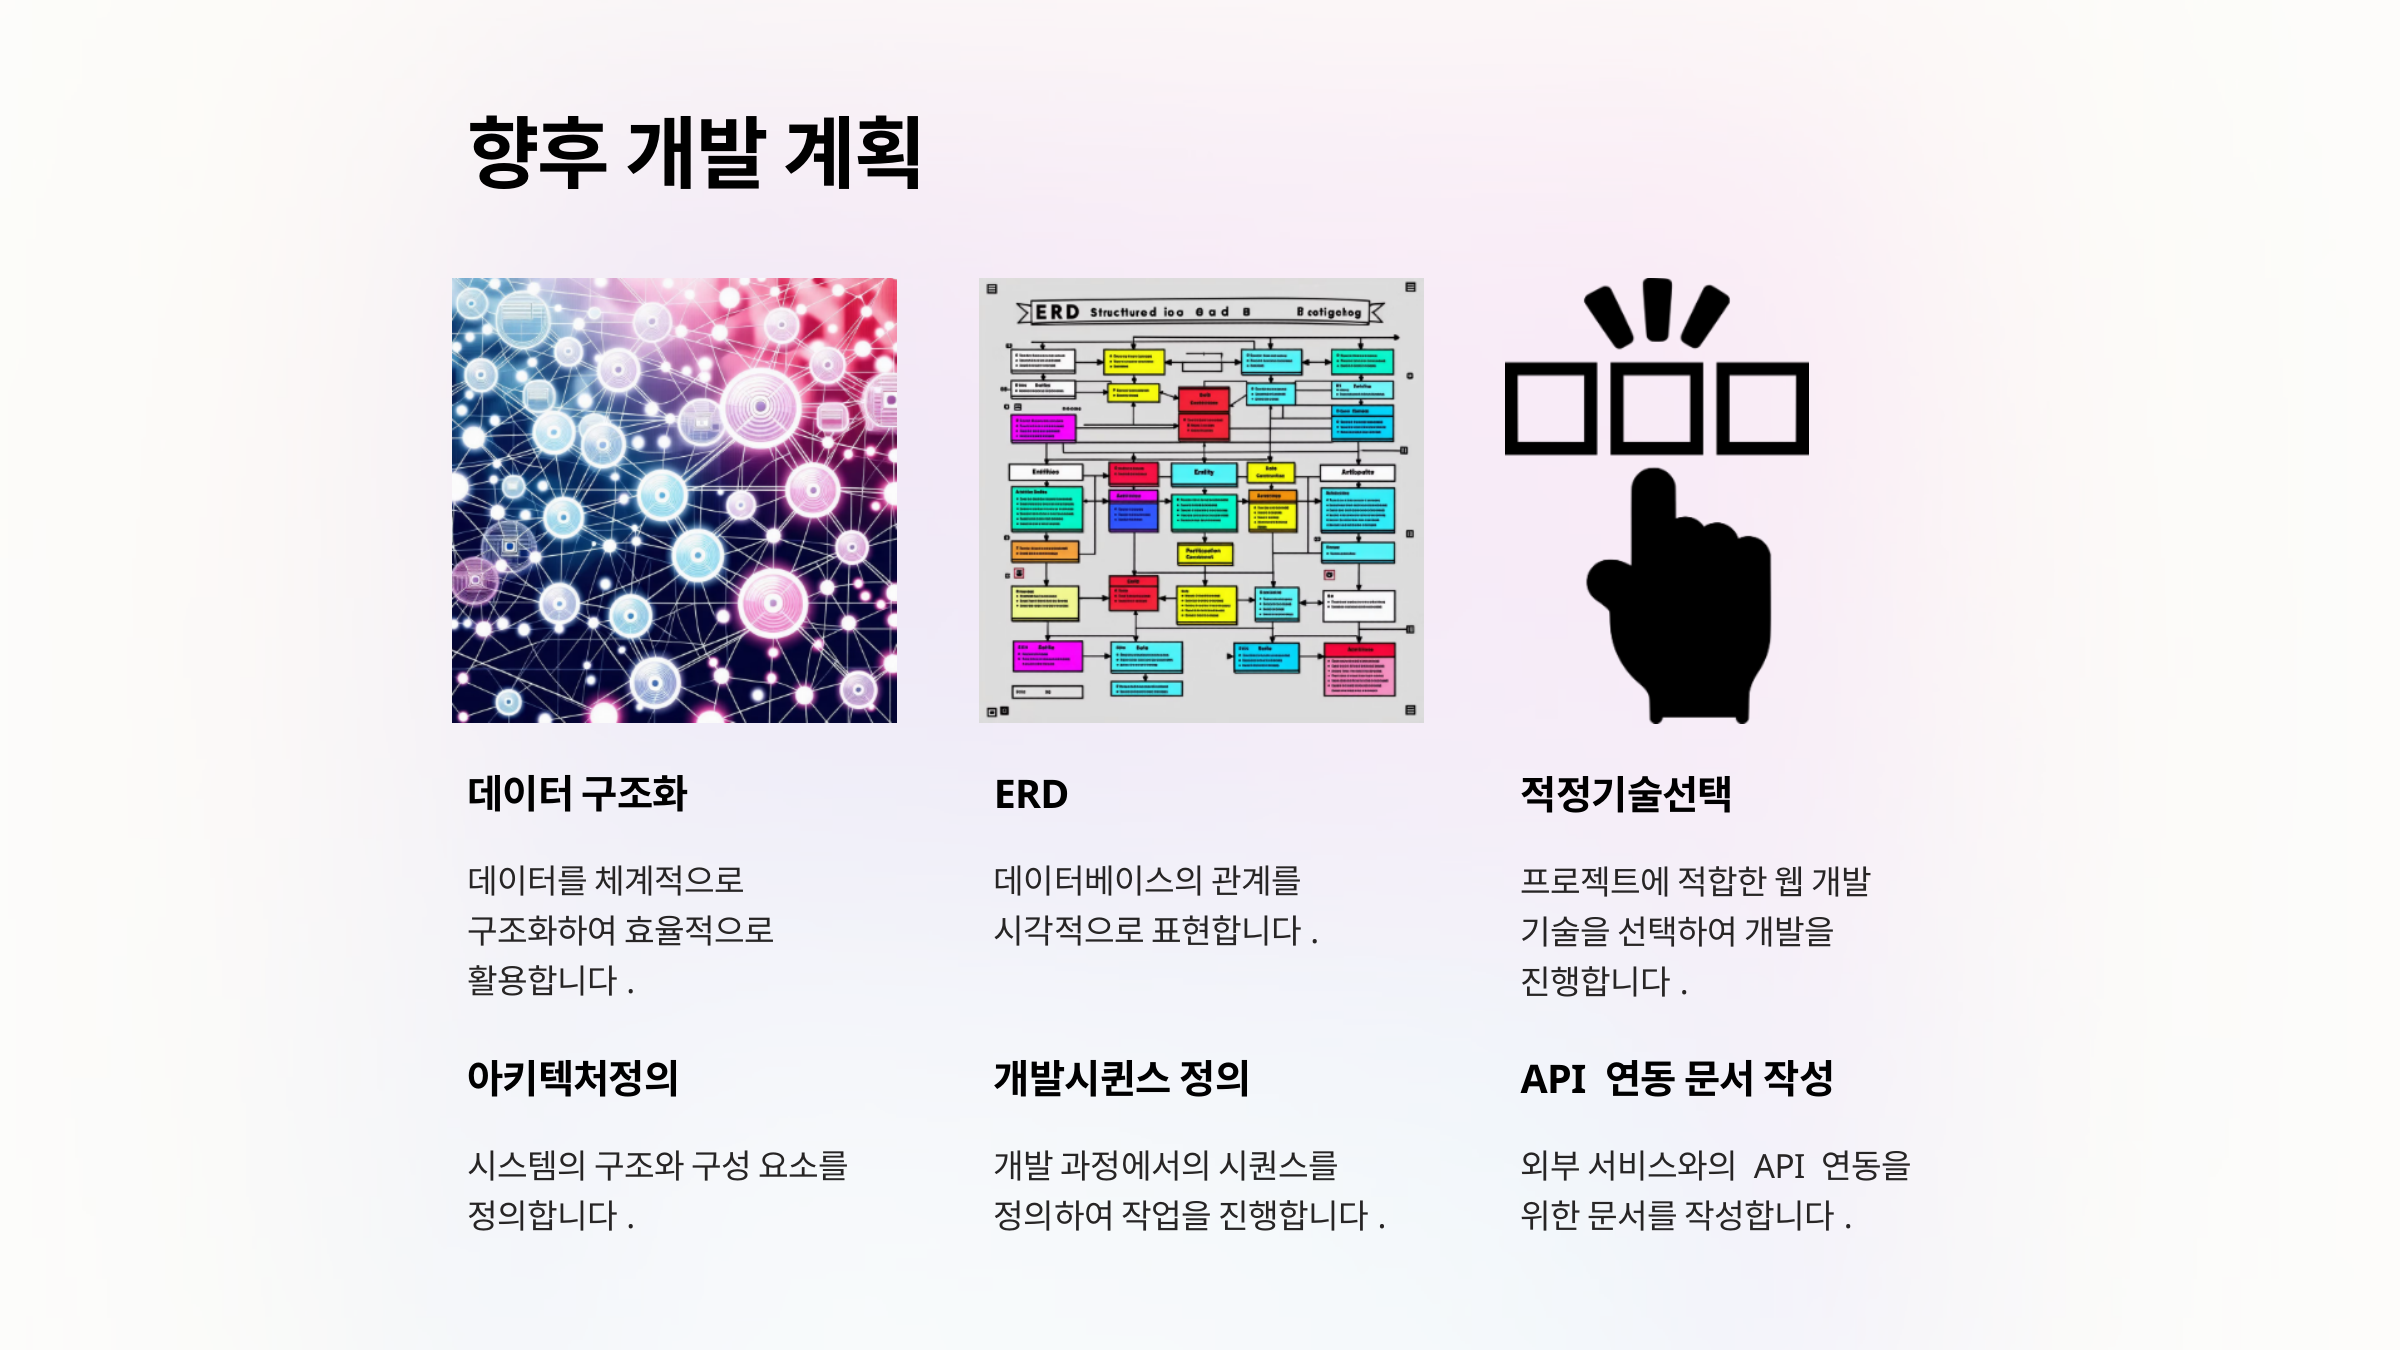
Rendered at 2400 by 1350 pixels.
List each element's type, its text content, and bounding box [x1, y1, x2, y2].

picture [452, 278, 897, 723]
text_box 프로젝트에 적합한 웹 개발 기술을 선택하여 개발을 진행합니다. [1505, 843, 1950, 944]
picture [979, 278, 1424, 723]
text_box 외부 서비스와의 API 연동을 위한 문서를 작성합니다. [1505, 1127, 1950, 1228]
text_box 아키텍처정의 [452, 1044, 846, 1094]
text_box 데이터 구조화 [452, 759, 846, 809]
text_box 시스템의 구조와 구성 요소를 정의합니다. [452, 1127, 897, 1228]
text_box 적정기술선택 [1505, 760, 1900, 810]
text_box API 연동 문서 작성 [1505, 1044, 1900, 1094]
text_box 개발 과정에서의 시퀀스를 정의하여 작업을 진행합니다. [979, 1127, 1424, 1228]
text_box 데이터를 체계적으로 구조화하여 효율적으로 활용합니다. [452, 842, 897, 943]
text_box 향후 개발 계획 [452, 92, 1240, 191]
text_box 개발시퀸스 정의 [979, 1044, 1373, 1094]
text_box ERD [979, 759, 1373, 809]
text_box 데이터베이스의 관계를 시각적으로 표현합니다. [979, 842, 1424, 943]
picture [1505, 278, 1809, 724]
